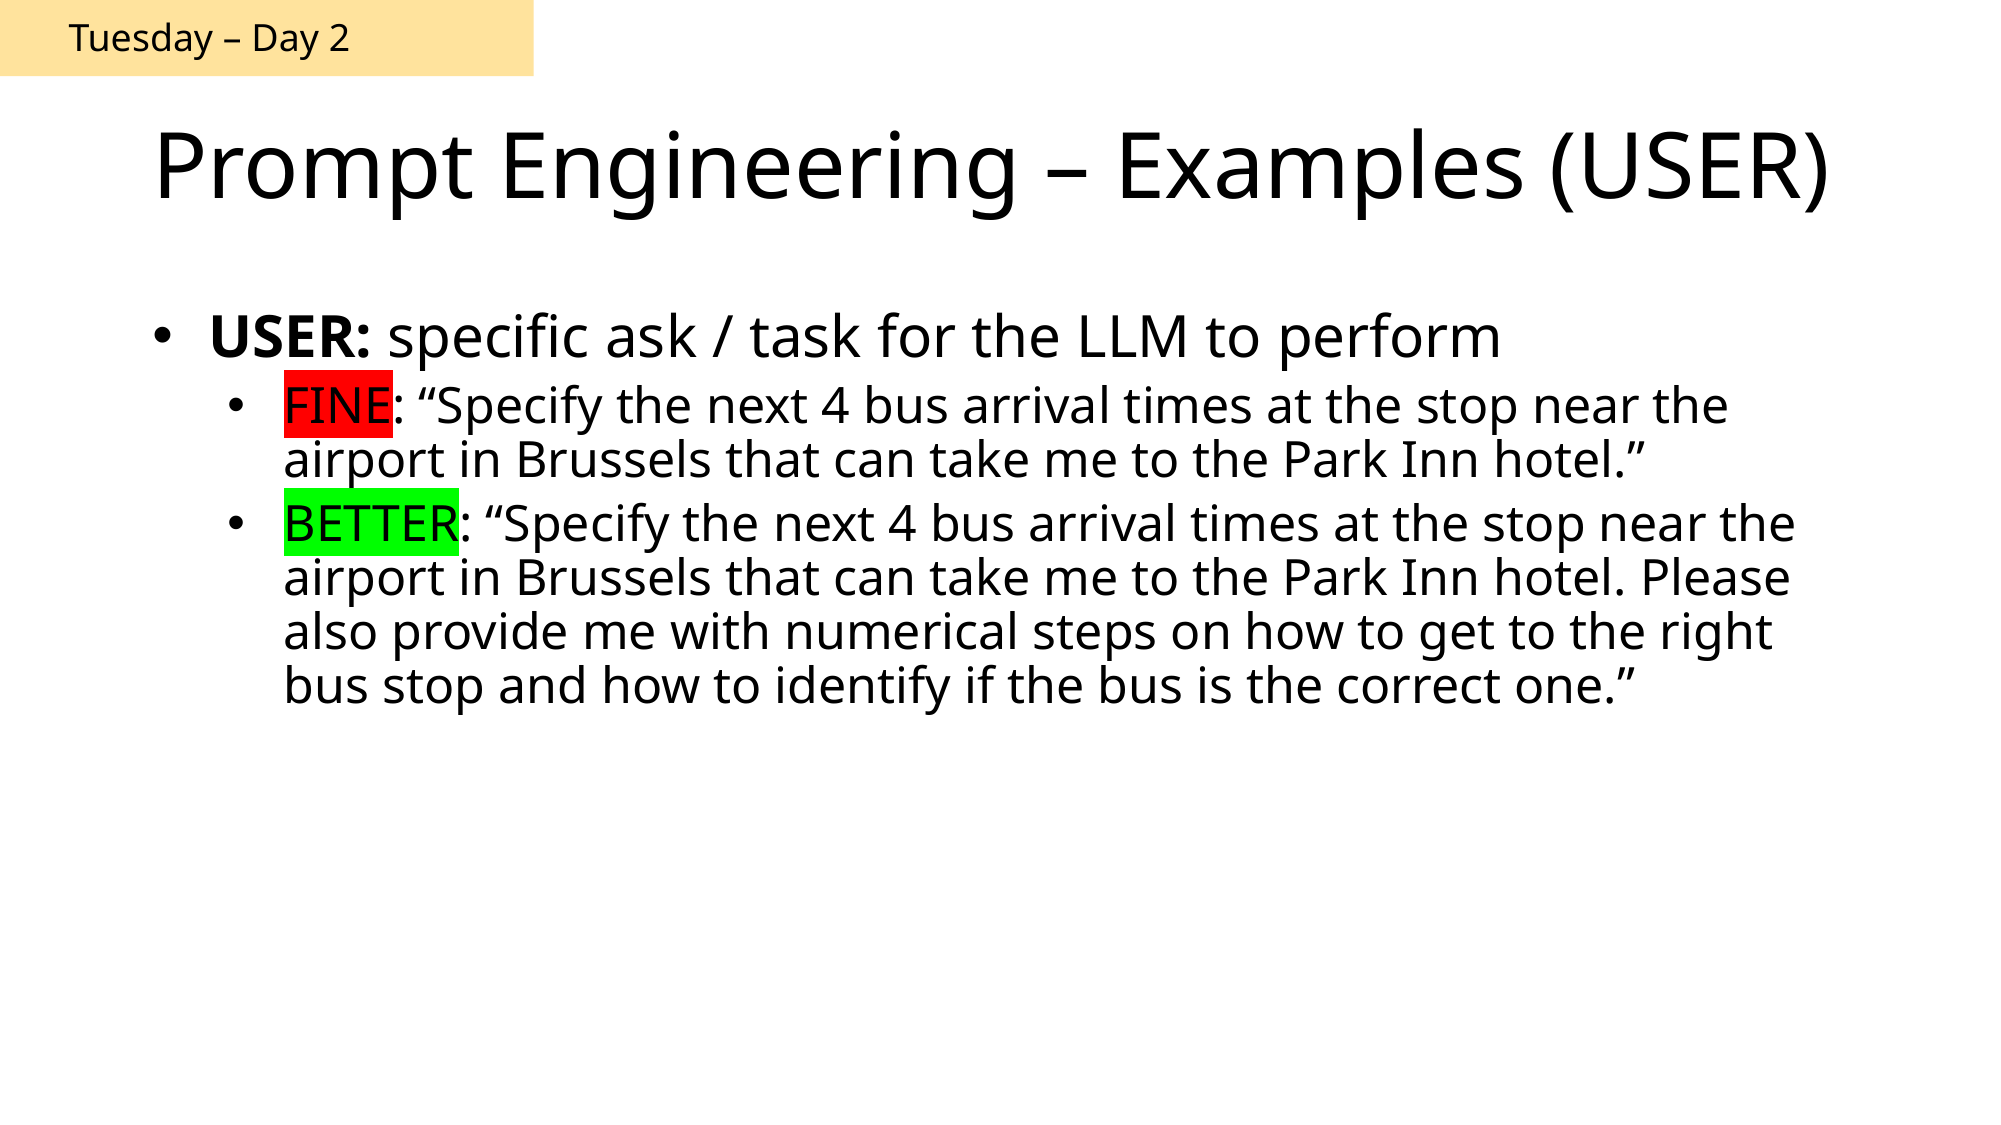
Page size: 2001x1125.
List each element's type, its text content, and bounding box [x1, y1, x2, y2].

title Prompt Engineering – Examples (USER) [137, 59, 1863, 278]
text_box Tuesday – Day 2 [0, 0, 534, 77]
list USER: specific ask / task for the LLM to perform FINE: “Specify the next 4 bus arrival times at the stop near the airport in Brussels that can take me to the Park Inn hotel.” BETTER: “Specify the next 4 bus arrival times at the stop near the airport in Brussels that can take me to the Park Inn hotel. Please also provide me with numerical steps on how to get to the right bus stop and how to identify if the bus is the correct one.” [137, 299, 1863, 1014]
